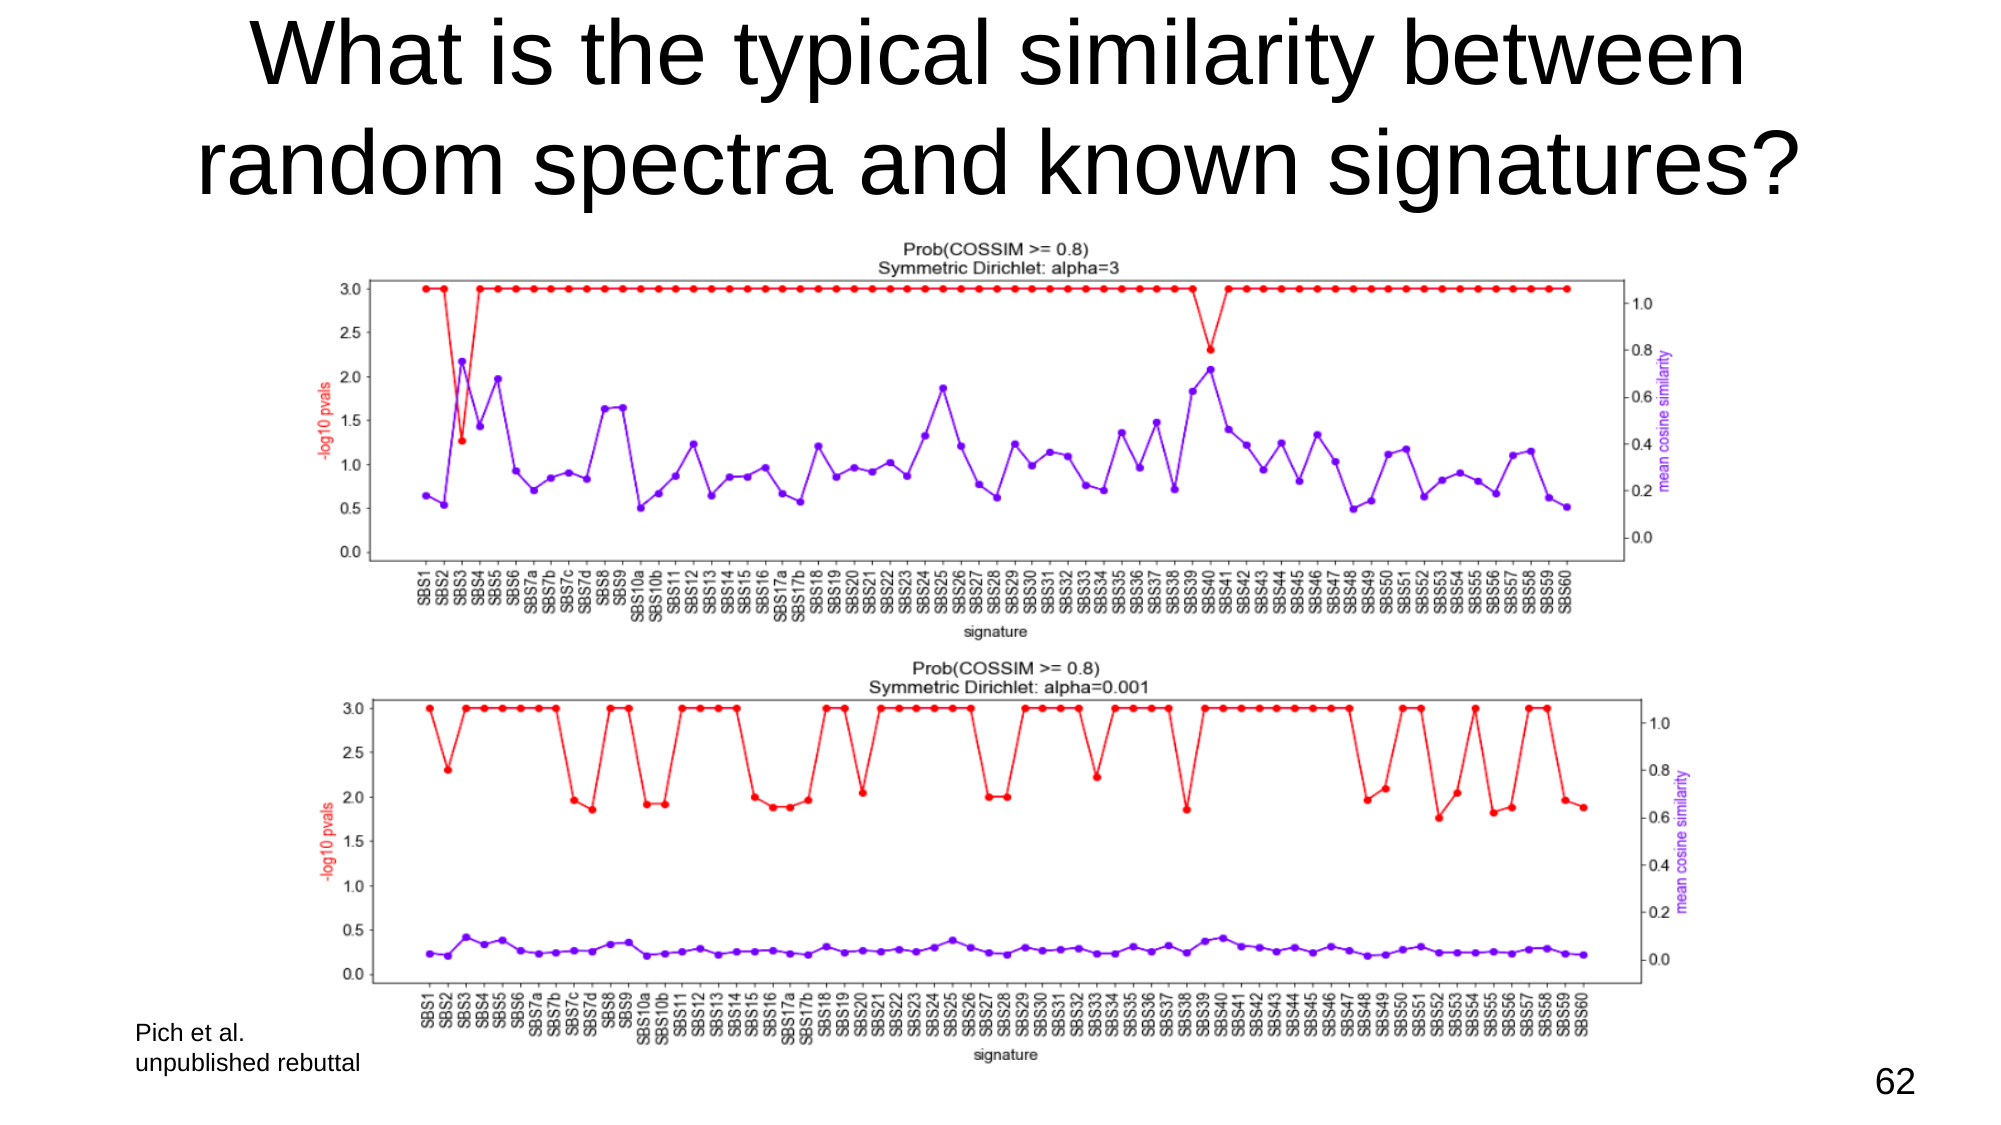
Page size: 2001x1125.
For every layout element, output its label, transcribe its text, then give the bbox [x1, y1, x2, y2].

picture [305, 230, 1695, 645]
text_box What is the typical similarity between random spectra and known signatures? [99, 0, 1900, 206]
text_box Pich et al. unpublished rebuttal [120, 1009, 300, 1080]
text_box 62 [1859, 1049, 1941, 1125]
picture [302, 656, 1713, 1074]
